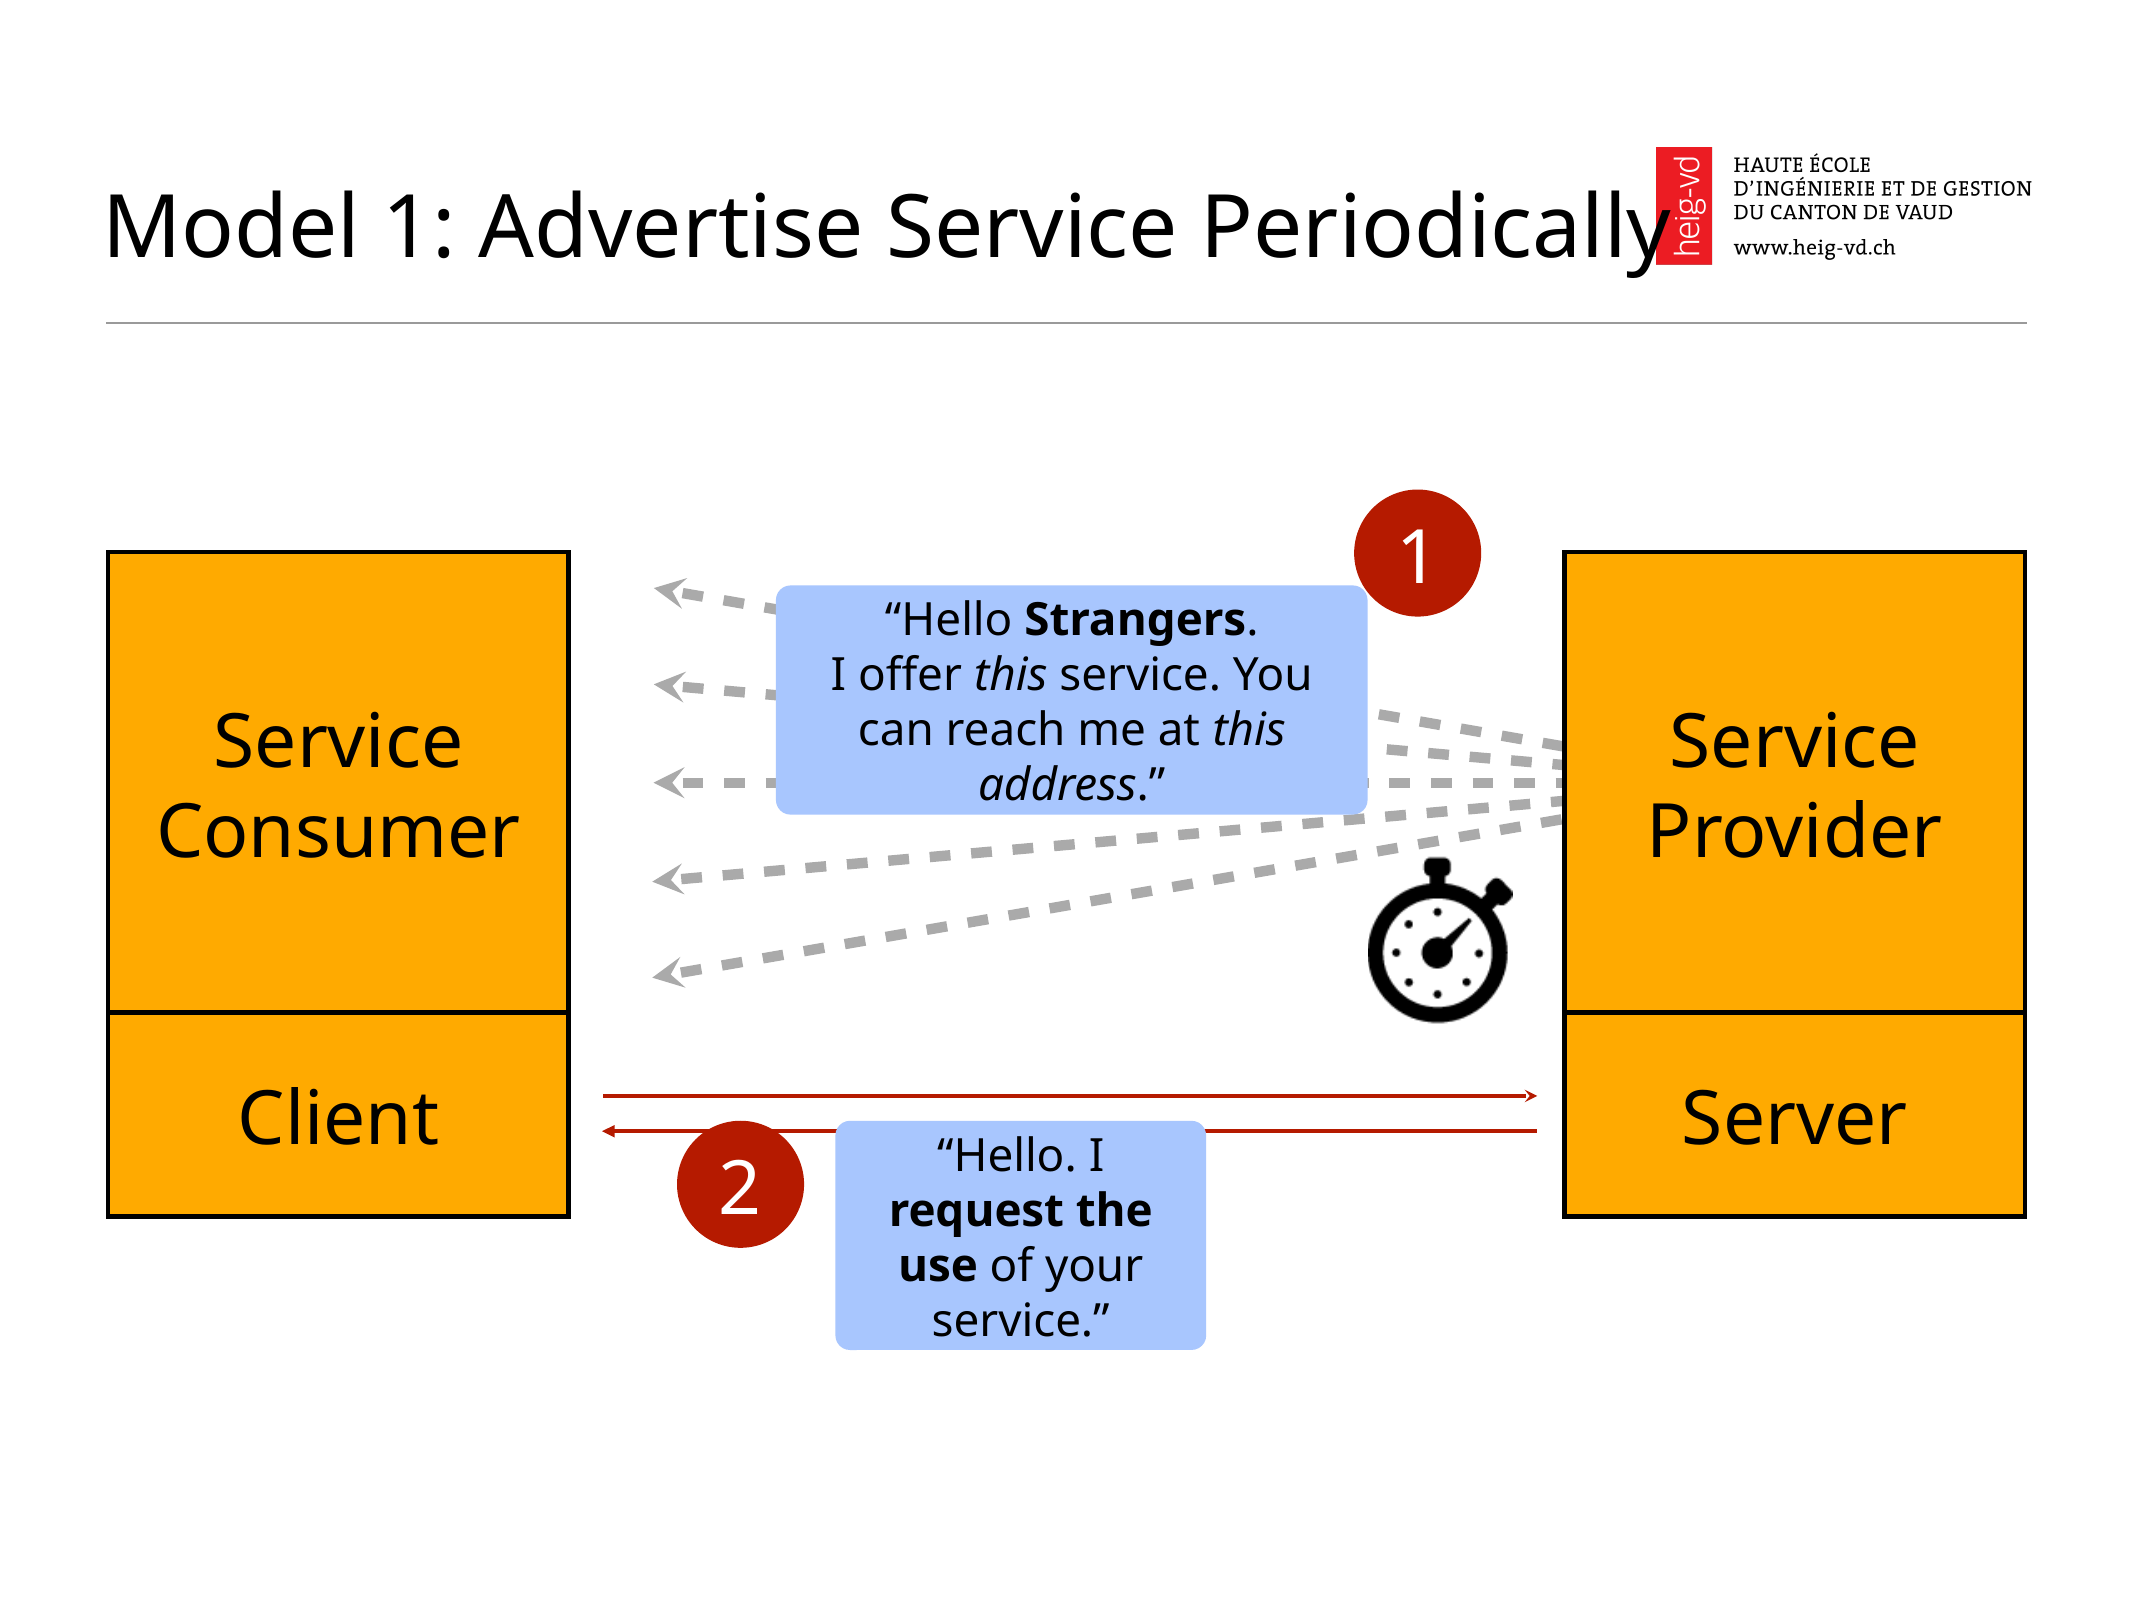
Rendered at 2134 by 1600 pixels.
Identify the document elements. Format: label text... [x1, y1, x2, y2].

text_box [602, 1125, 704, 1138]
text_box Client [108, 1012, 569, 1217]
text_box Service Consumer [108, 552, 569, 1012]
picture [1368, 774, 1513, 1107]
text_box [1524, 1089, 1538, 1103]
text_box 1 [1354, 489, 1482, 580]
text_box Server [1564, 1012, 2025, 1217]
text_box 2 [677, 1120, 805, 1248]
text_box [652, 587, 1636, 978]
text_box Service Provider [1564, 552, 2025, 1012]
text_box “Hello. I request the use of your service.” [835, 1120, 1207, 1351]
title Model 1: Advertise Service Periodically [93, 53, 2041, 284]
